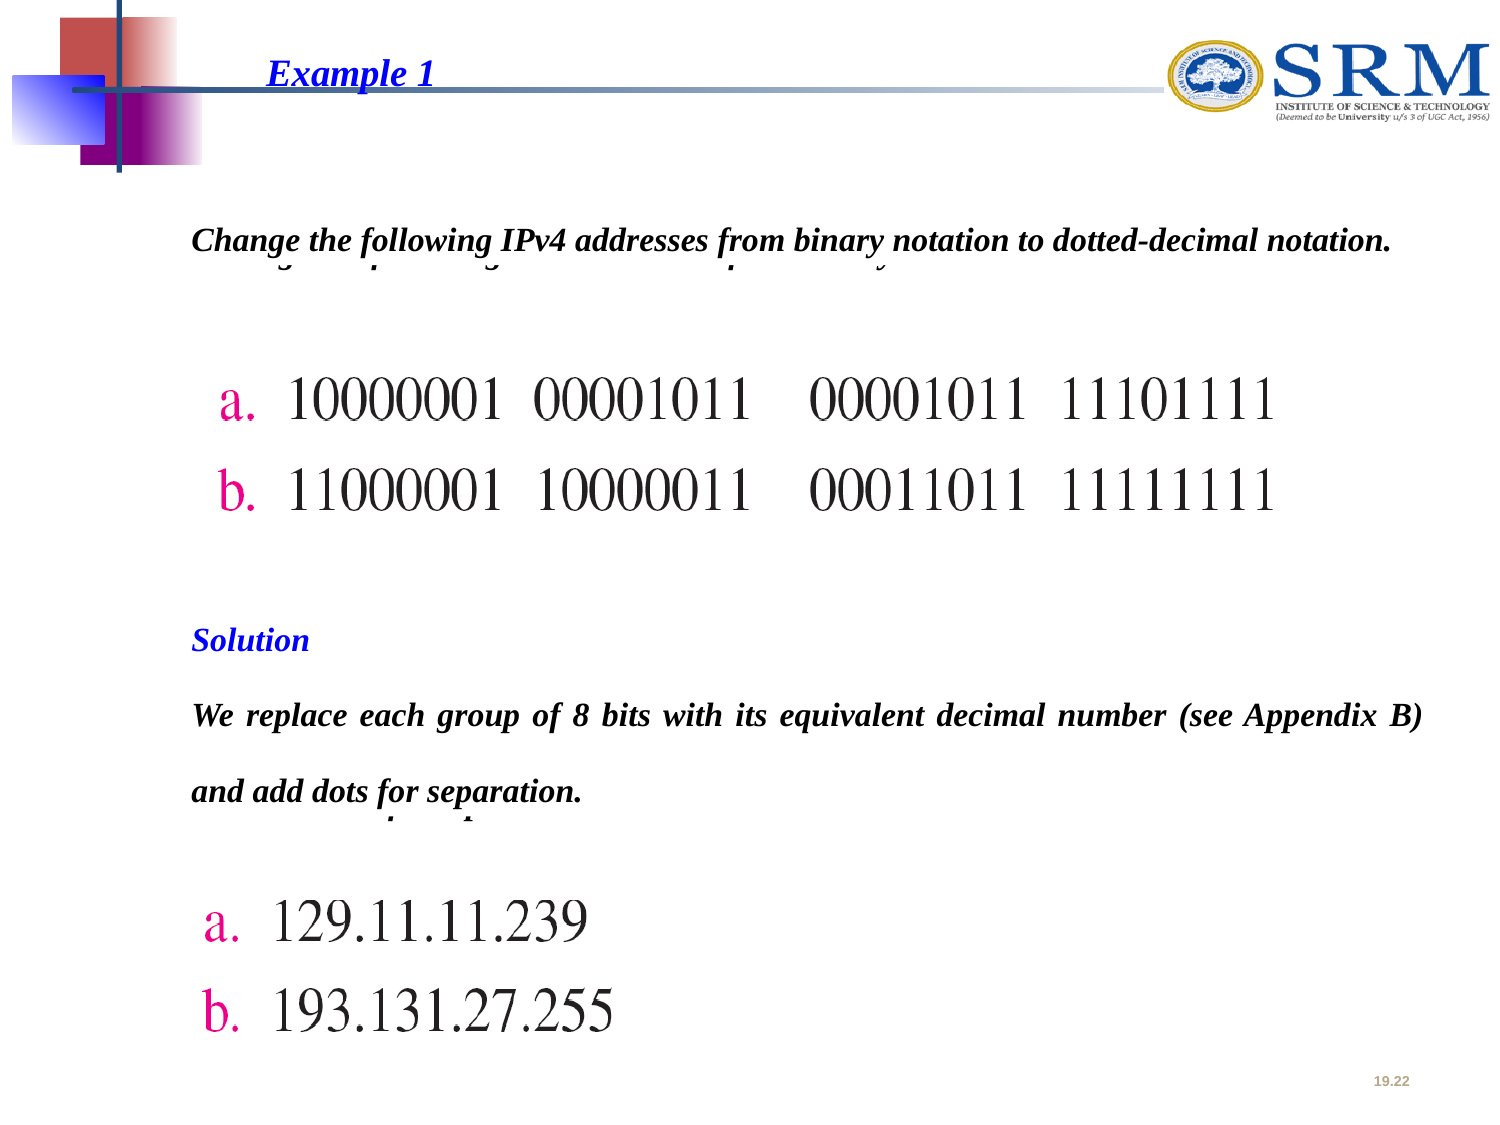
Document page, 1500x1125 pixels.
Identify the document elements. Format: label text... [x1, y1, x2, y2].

text_box Change the following IPv4 addresses from binary notation to dotted-decimal notation. [187, 187, 1450, 278]
text_box [80, 93, 116, 165]
slide_number 19.22 [1074, 1042, 1425, 1103]
text_box [122, 93, 141, 165]
text_box Example 1 [251, 0, 452, 101]
text_box Solution We replace each group of 8 bits with its equivalent decimal number (see Appendix B) and add dots for separation. [176, 574, 1440, 817]
text_box [116, 93, 122, 173]
text_box [452, 87, 1159, 93]
text_box [72, 87, 251, 93]
picture [187, 899, 634, 1051]
text_box [116, 0, 122, 87]
text_box [60, 17, 116, 86]
picture [176, 374, 1309, 549]
text_box [122, 17, 177, 86]
text_box Solution We replace each group of 8 bits with its equivalent decimal number (see Appendix B) and add dots for separation. [187, 587, 1450, 829]
text_box [141, 93, 202, 165]
text_box Change the following IPv4 addresses from binary notation to dotted-decimal notation. [176, 174, 1440, 266]
picture [1164, 24, 1500, 132]
text_box [12, 75, 105, 145]
